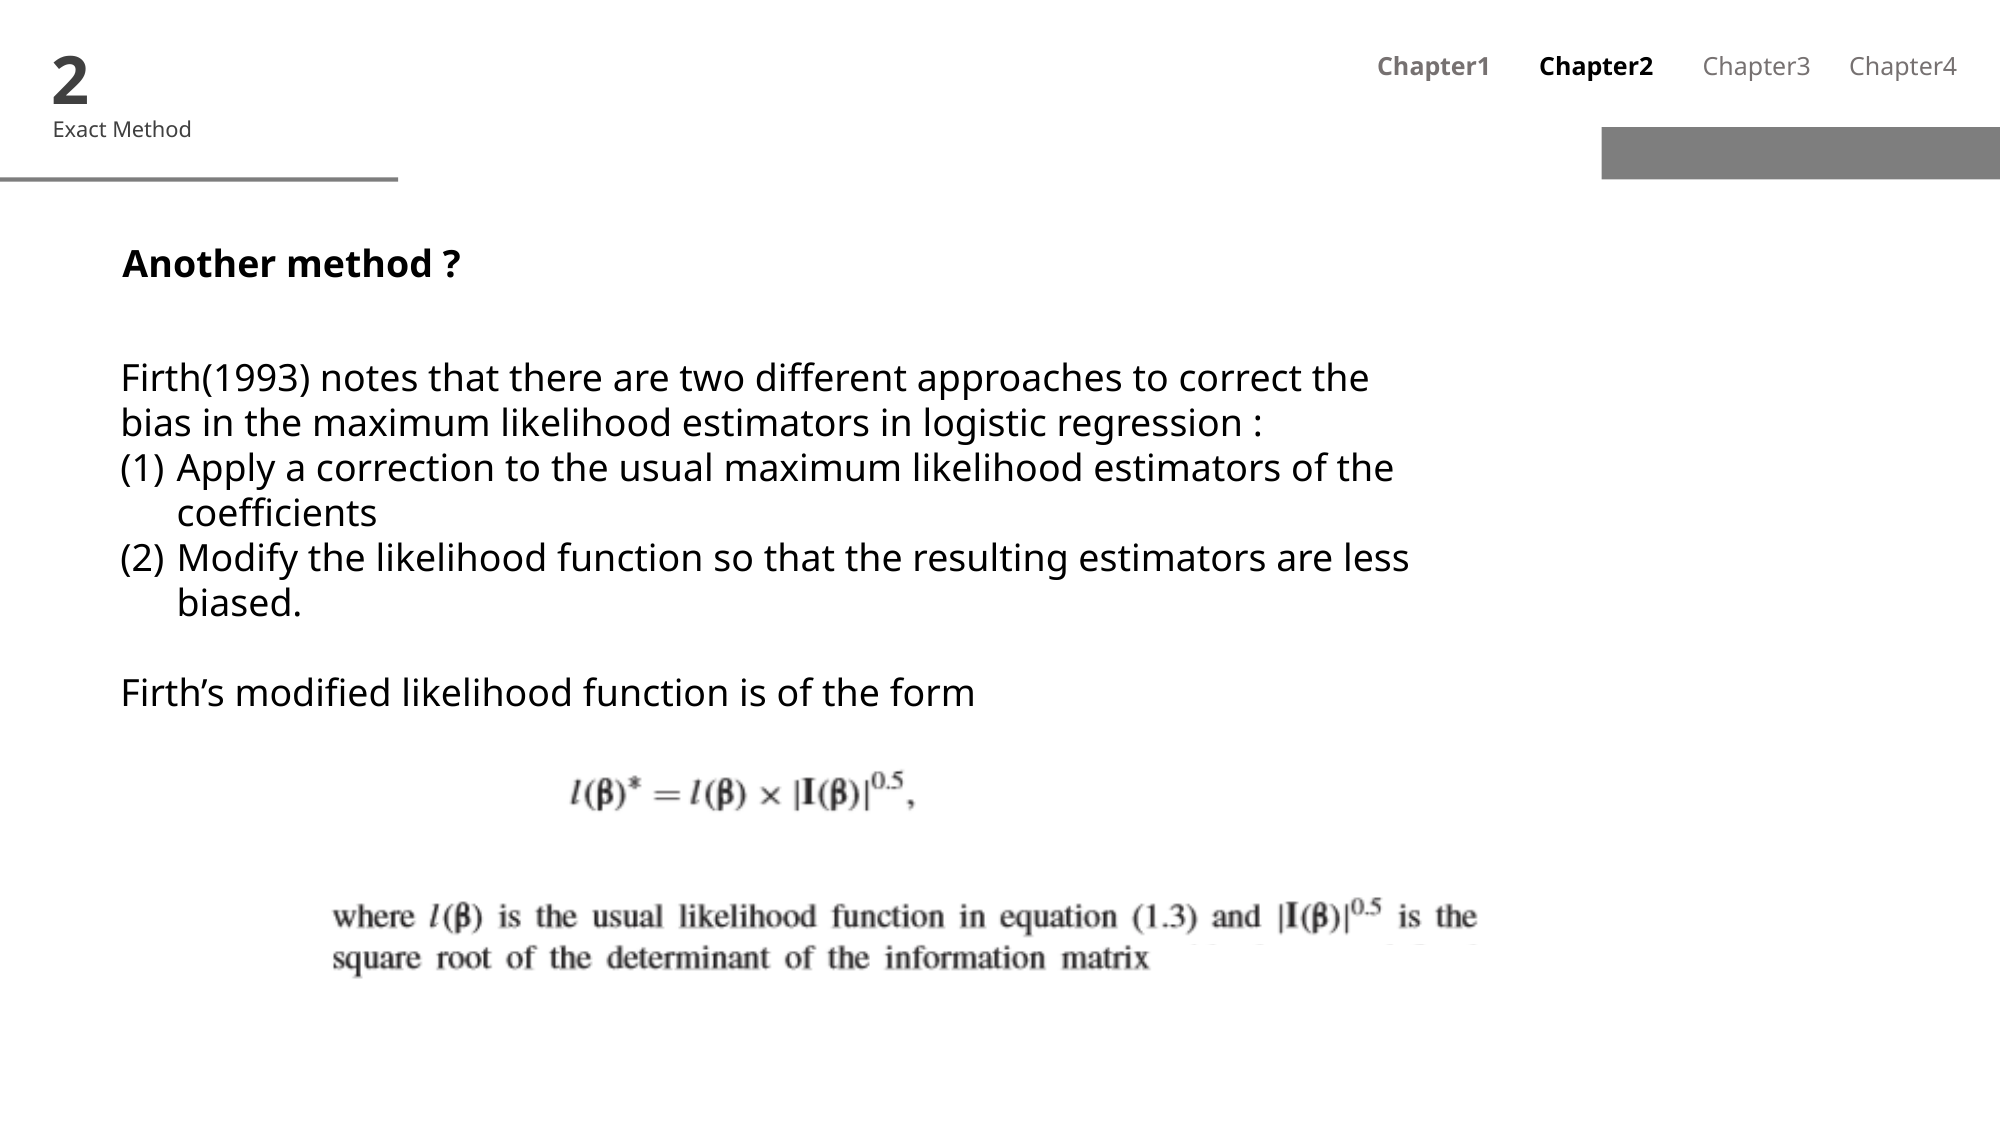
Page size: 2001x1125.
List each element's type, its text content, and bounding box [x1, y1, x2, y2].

text_box Another method ? [107, 232, 1439, 293]
picture [324, 892, 1585, 1015]
text_box Firth(1993) notes that there are two different approaches to correct the bias in the maximum likelihood estimators in logistic regression : Apply a correction to the usual maximum likelihood estimators of the coefficients Modify the likelihood function so that the resulting estimators are less biased. Firth’s modified likelihood function is of the form [105, 346, 1437, 722]
text_box 2 [36, 31, 105, 126]
text_box Exact Method [37, 108, 827, 150]
text_box Chapter3 [1688, 42, 1834, 88]
text_box Chapter4 [1834, 42, 1981, 88]
picture [551, 746, 931, 835]
text_box Chapter2 [1525, 42, 1688, 88]
text_box Chapter1 [1362, 42, 1525, 88]
